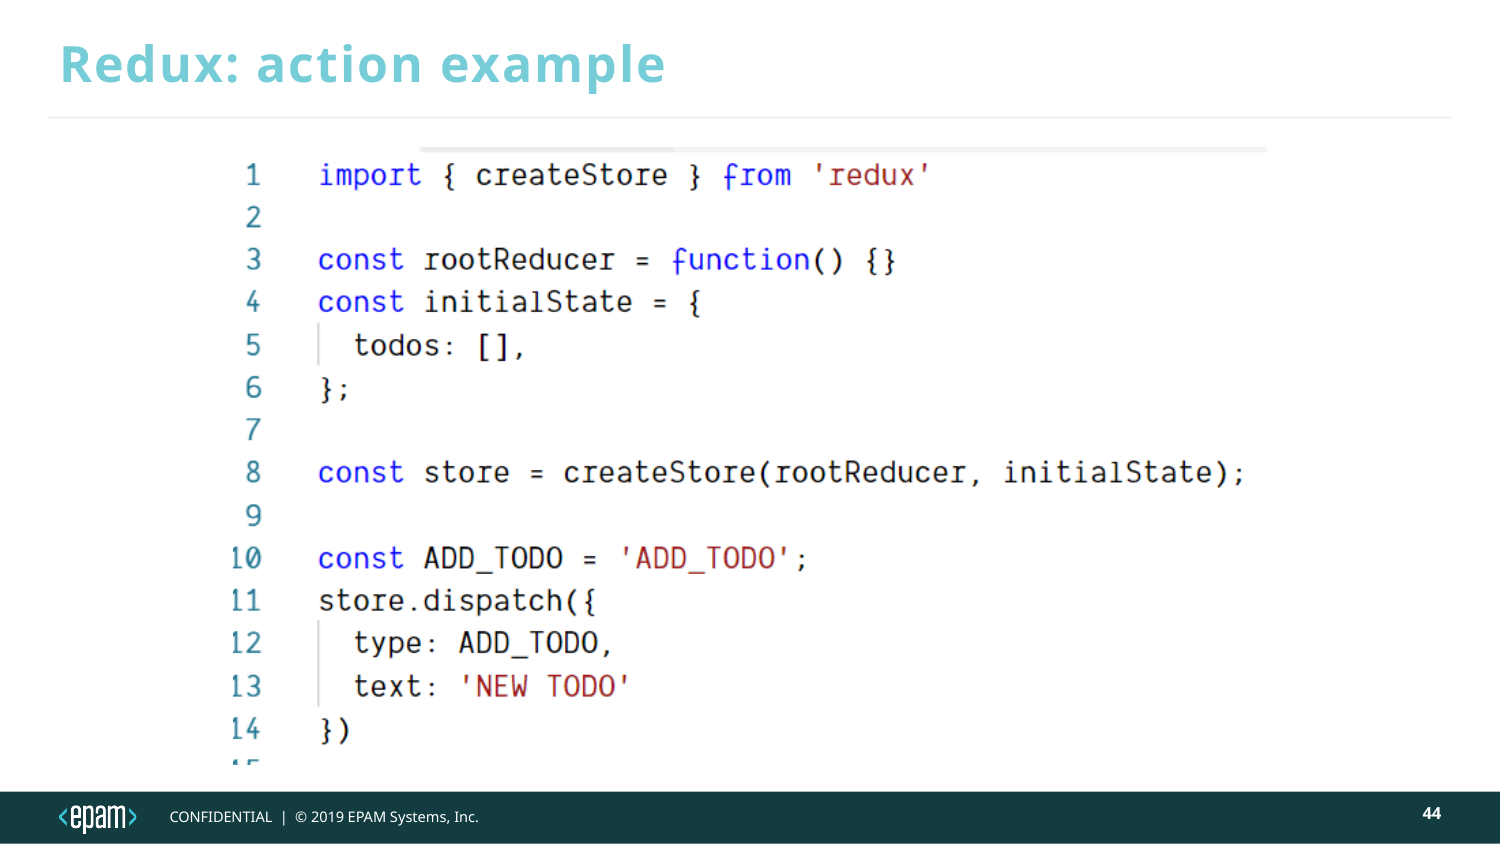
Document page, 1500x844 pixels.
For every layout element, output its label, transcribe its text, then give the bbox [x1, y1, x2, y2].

slide_number 44 [1216, 791, 1442, 844]
title Redux: action example [59, 37, 1442, 87]
picture [233, 147, 1267, 765]
